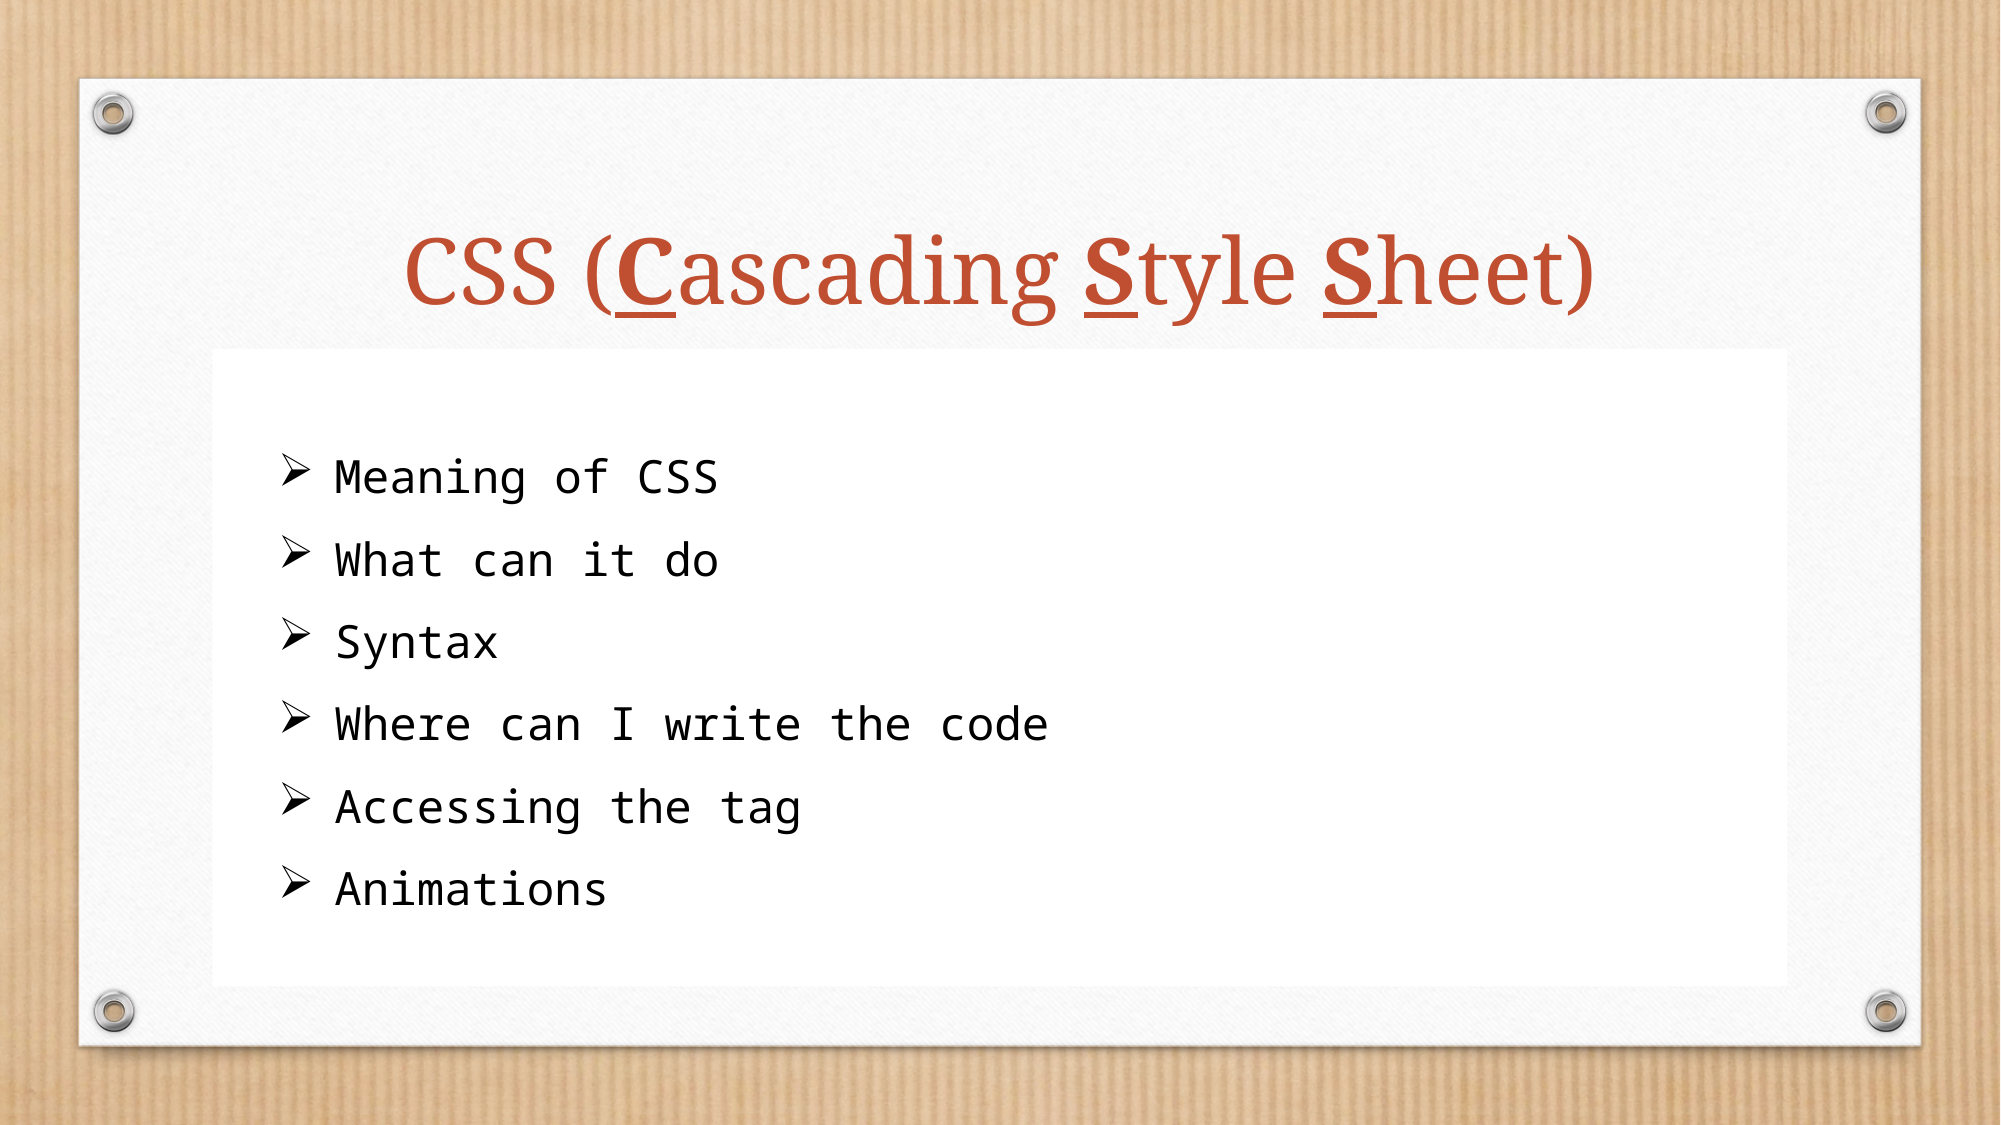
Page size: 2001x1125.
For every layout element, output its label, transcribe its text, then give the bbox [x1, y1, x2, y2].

list Meaning of CSS What can it do Syntax Where can I write the code Accessing the tag Animations [212, 348, 1788, 987]
title CSS (Cascading Style Sheet) [212, 161, 1788, 348]
picture [0, 0, 2001, 1125]
